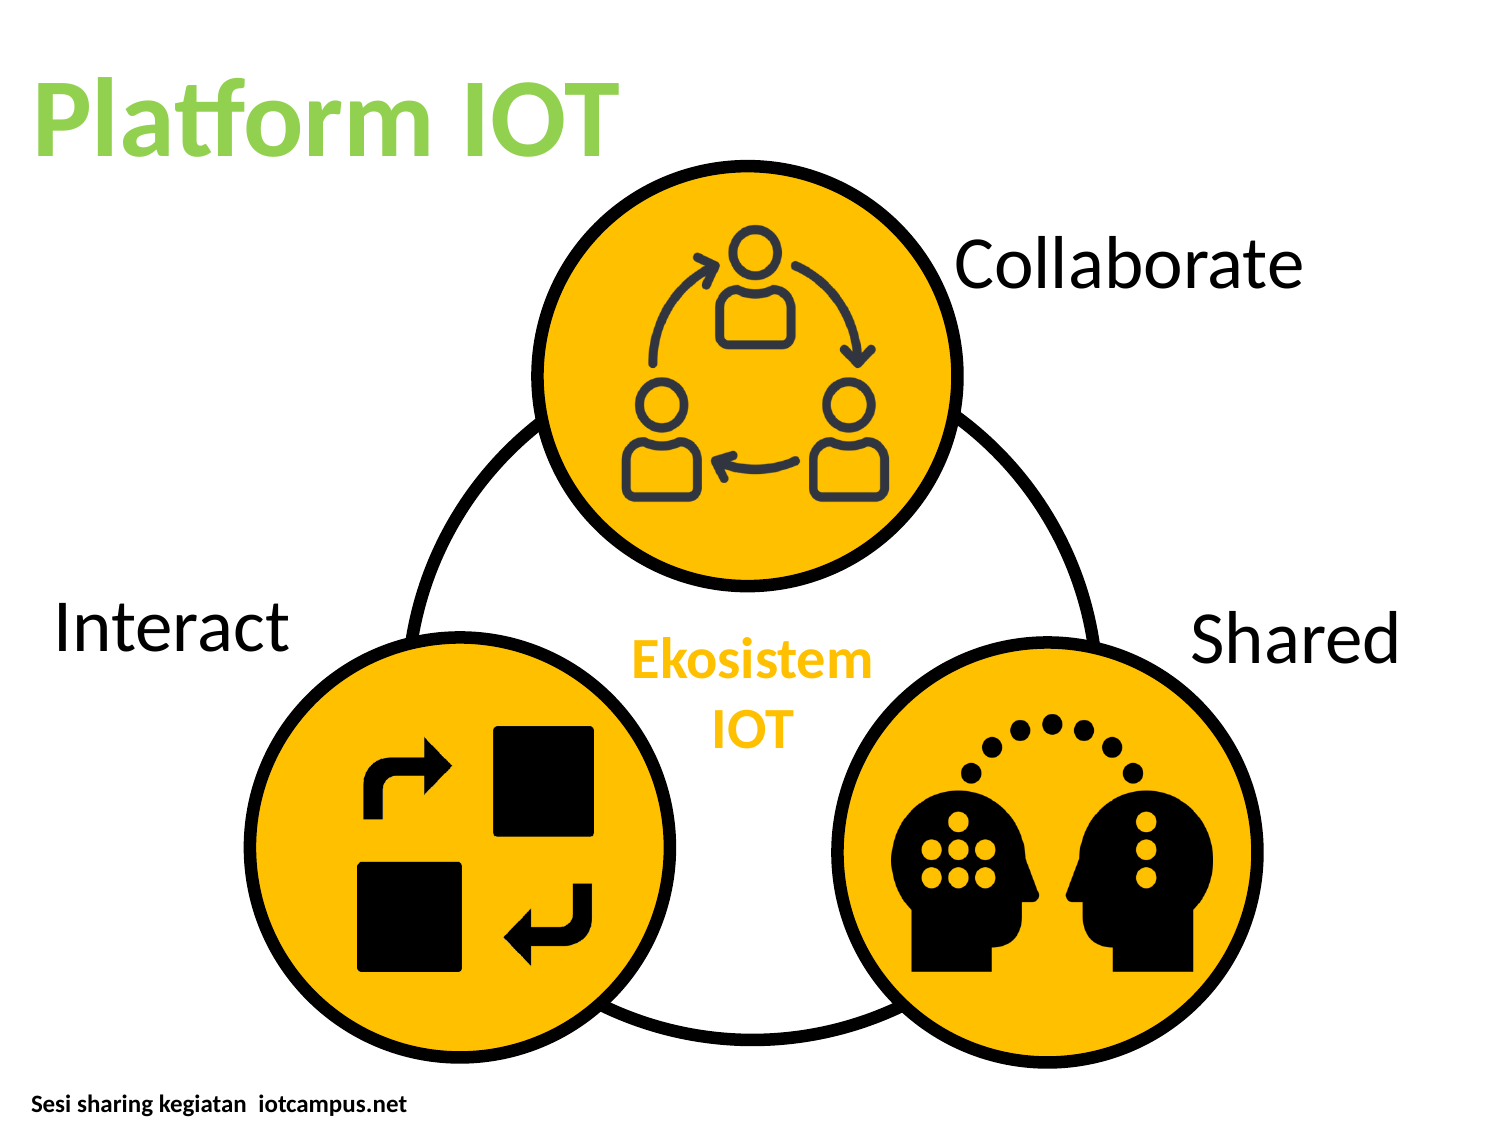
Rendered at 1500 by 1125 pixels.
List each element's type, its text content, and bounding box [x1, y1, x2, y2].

text_box Interact [38, 568, 244, 674]
text_box Platform IOT [17, 35, 636, 186]
text_box Shared [1262, 581, 1418, 687]
text_box Collaborate [1262, 206, 1320, 312]
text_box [249, 165, 1258, 1063]
text_box Sesi sharing kegiatan iotcampus.net [15, 1079, 429, 1125]
